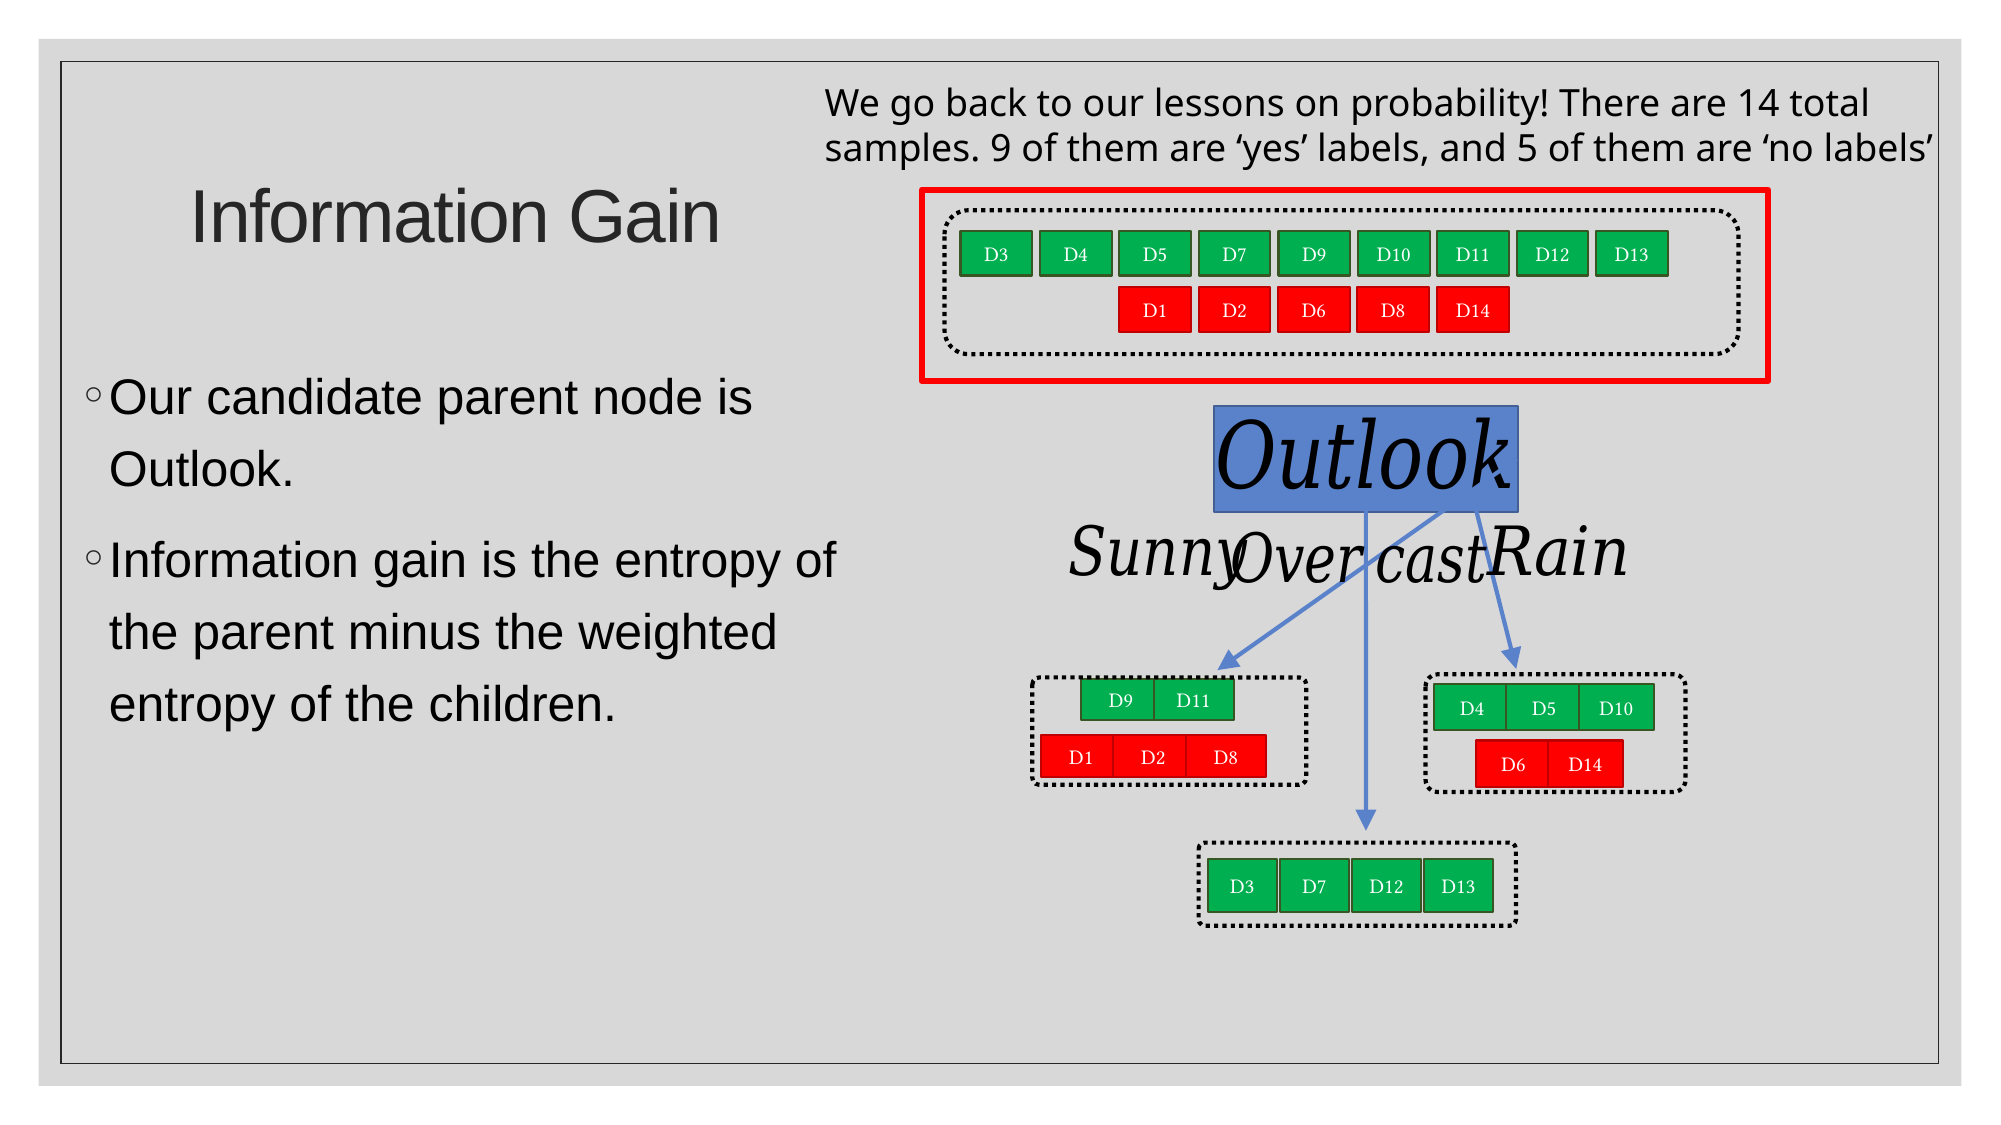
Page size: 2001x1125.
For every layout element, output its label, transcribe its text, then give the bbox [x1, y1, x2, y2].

text_box [1424, 673, 1687, 794]
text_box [1217, 495, 1260, 671]
text_box We go back to our lessons on probability! There are 14 total samples. 9 of them are ‘yes’ labels, and 5 of them are ‘no labels’ [809, 71, 1970, 176]
text_box [1031, 676, 1308, 786]
text_box [1197, 841, 1517, 927]
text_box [1472, 495, 1517, 669]
title Information Gain [174, 105, 1825, 331]
text_box [921, 189, 1769, 382]
